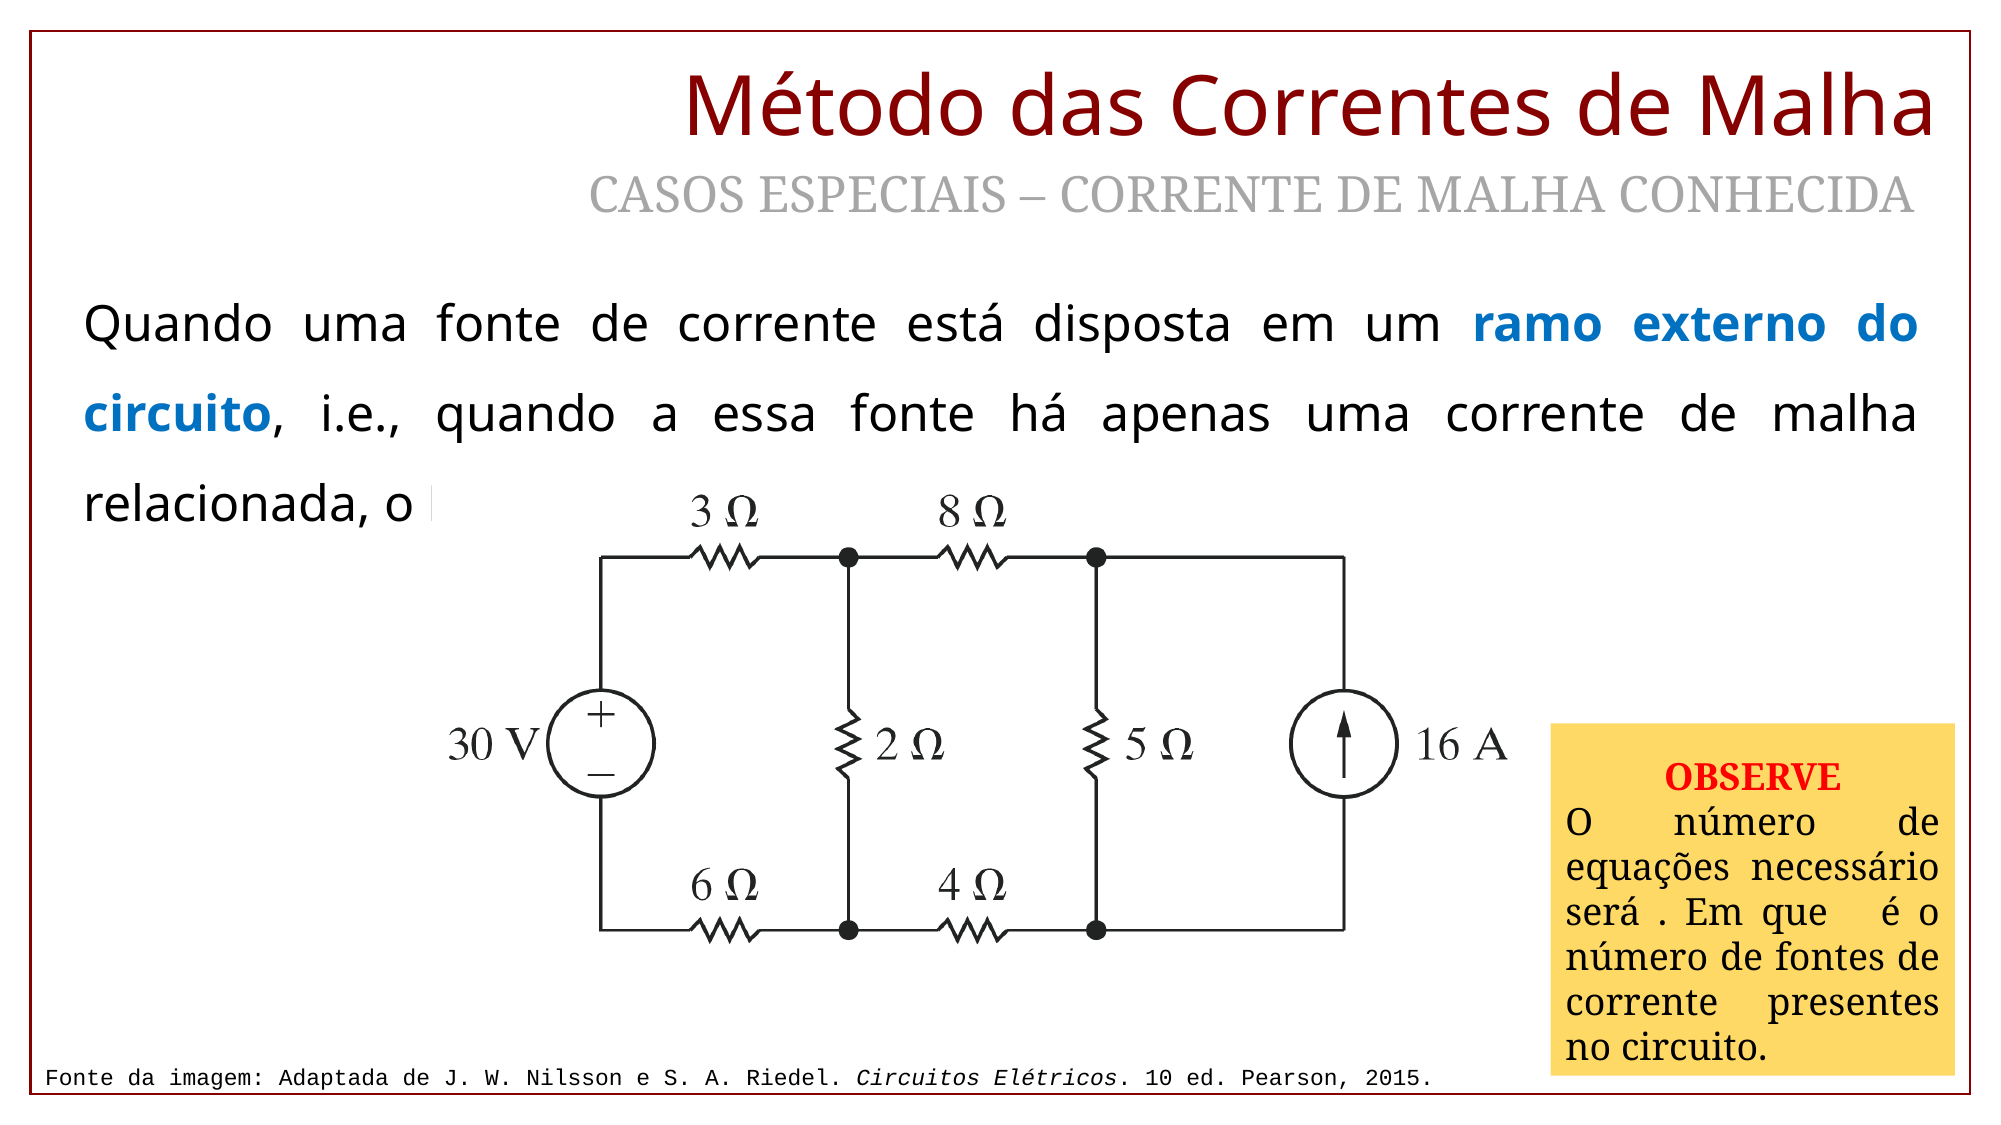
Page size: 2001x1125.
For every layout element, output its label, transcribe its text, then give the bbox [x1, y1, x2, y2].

text_box Fonte da imagem: Adaptada de J. W. Nilsson e S. A. Riedel. Circuitos Elétricos. 10 ed. Pearson, 2015. [30, 1054, 1920, 1097]
text_box CASOS ESPECIAIS – CORRENTE DE MALHA CONHECIDA [573, 154, 1931, 230]
picture [432, 468, 1522, 961]
text_box [29, 30, 1971, 1095]
text_box Método das Correntes de Malha [449, 65, 1950, 159]
text_box Quando uma fonte de corrente está disposta em um ramo externo do circuito, i.e., quando a essa fonte há apenas uma corrente de malha relacionada, o MCM é simplificado. [68, 253, 1935, 539]
